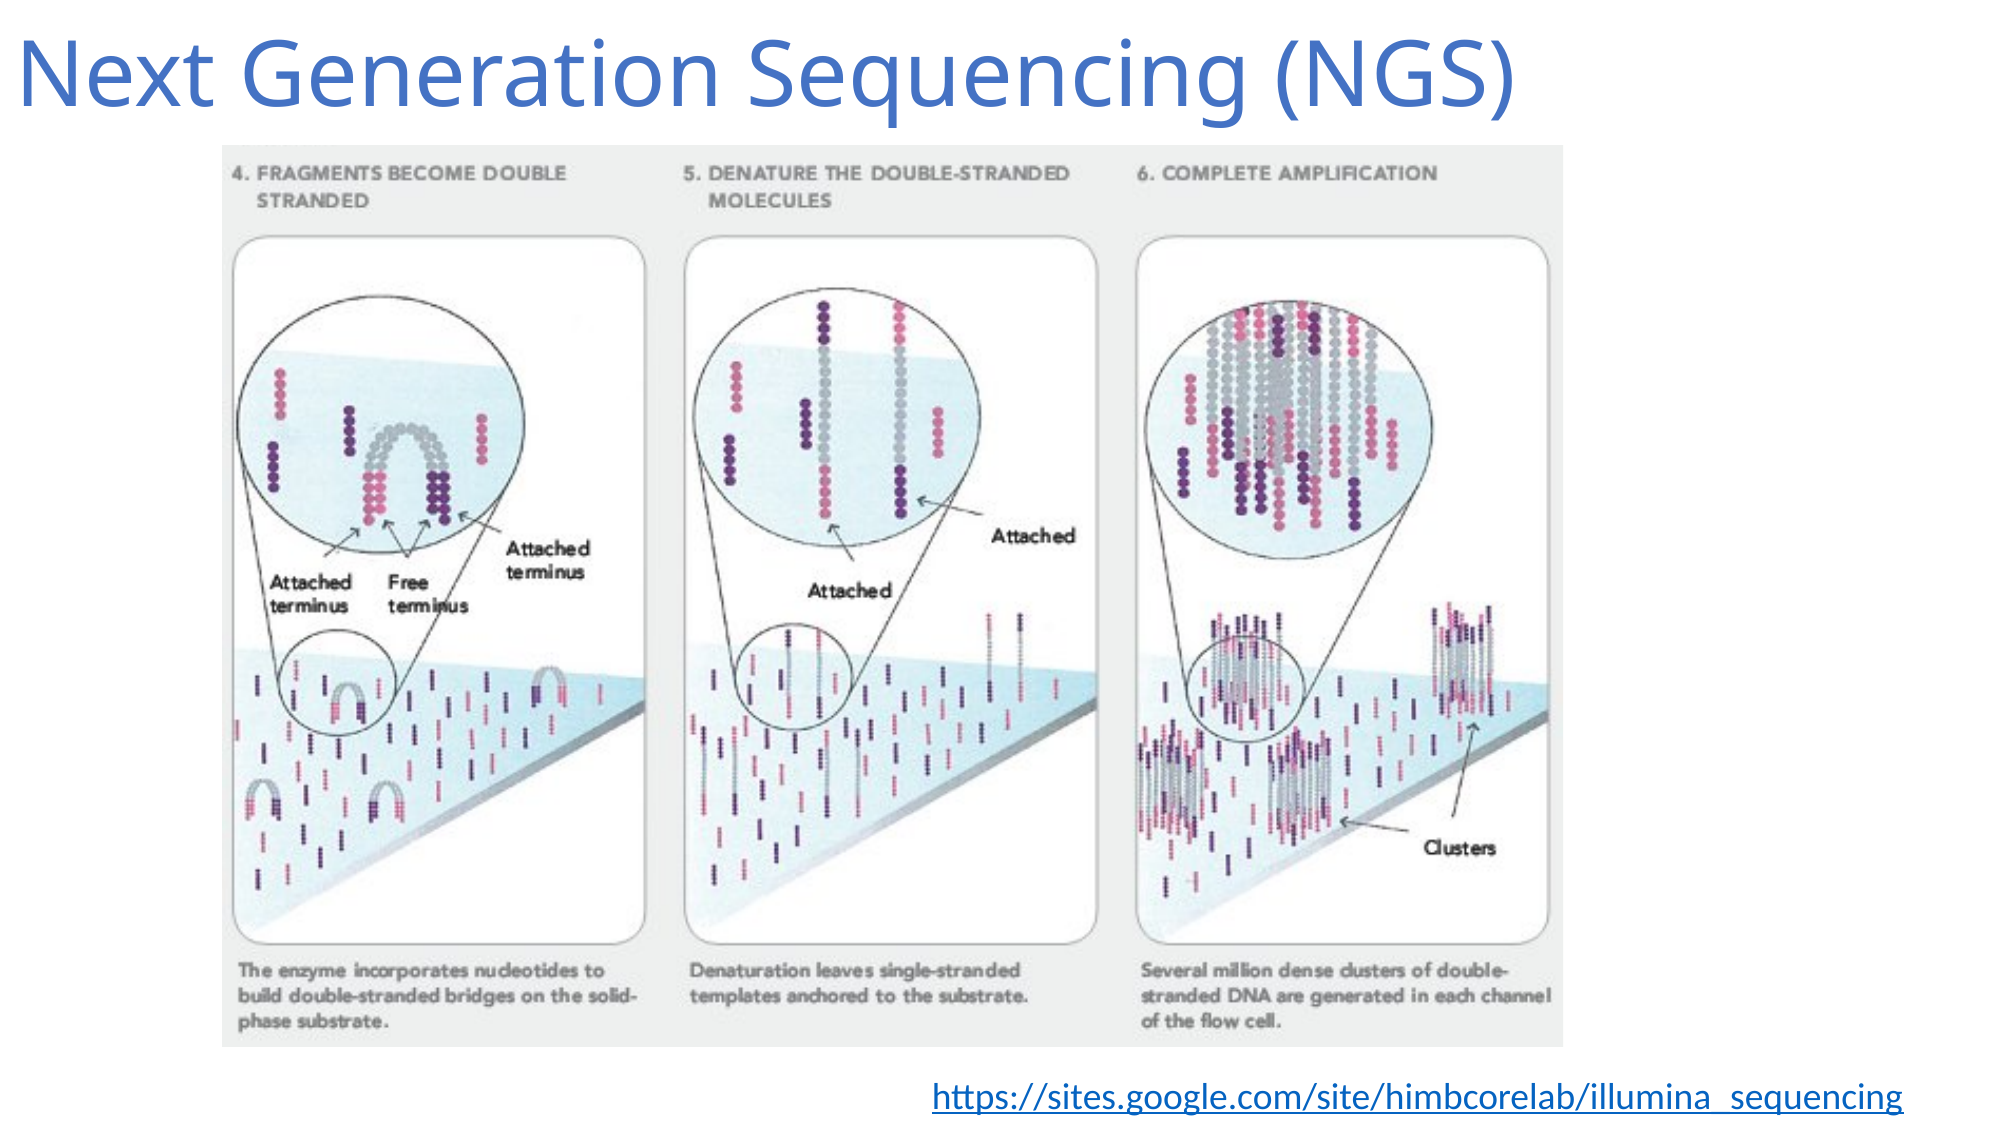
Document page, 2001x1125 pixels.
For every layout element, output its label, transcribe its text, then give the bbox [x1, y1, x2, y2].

picture [222, 145, 1564, 1047]
text_box https://sites.google.com/site/himbcorelab/illumina_sequencing [917, 1064, 2000, 1125]
title Next Generation Sequencing (NGS) [0, 7, 1725, 146]
